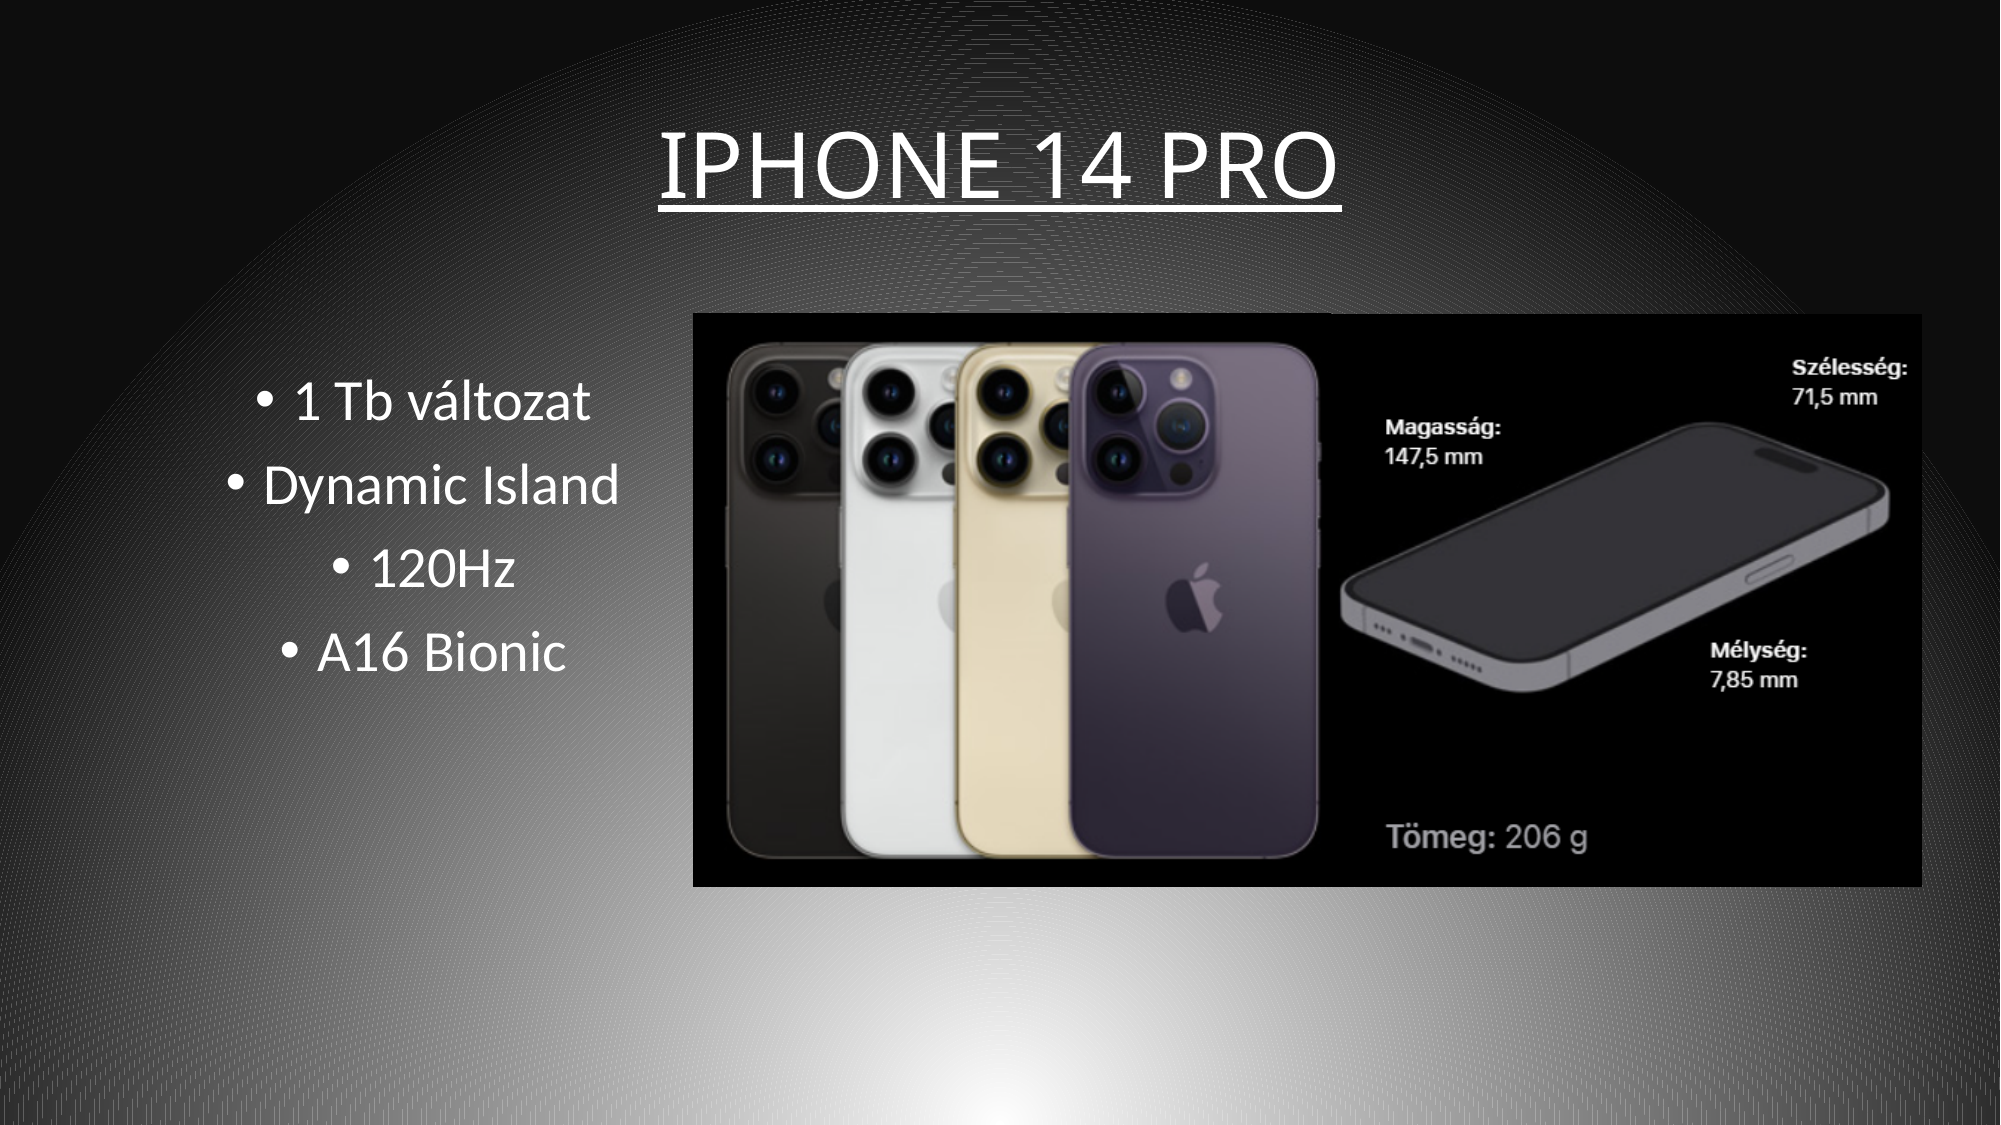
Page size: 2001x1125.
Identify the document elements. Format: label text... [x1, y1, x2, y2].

picture [693, 313, 1922, 887]
title iPhone 14 pro [137, 59, 1863, 278]
list 1 Tb változat Dynamic Island 120Hz A16 Bionic [137, 362, 693, 782]
